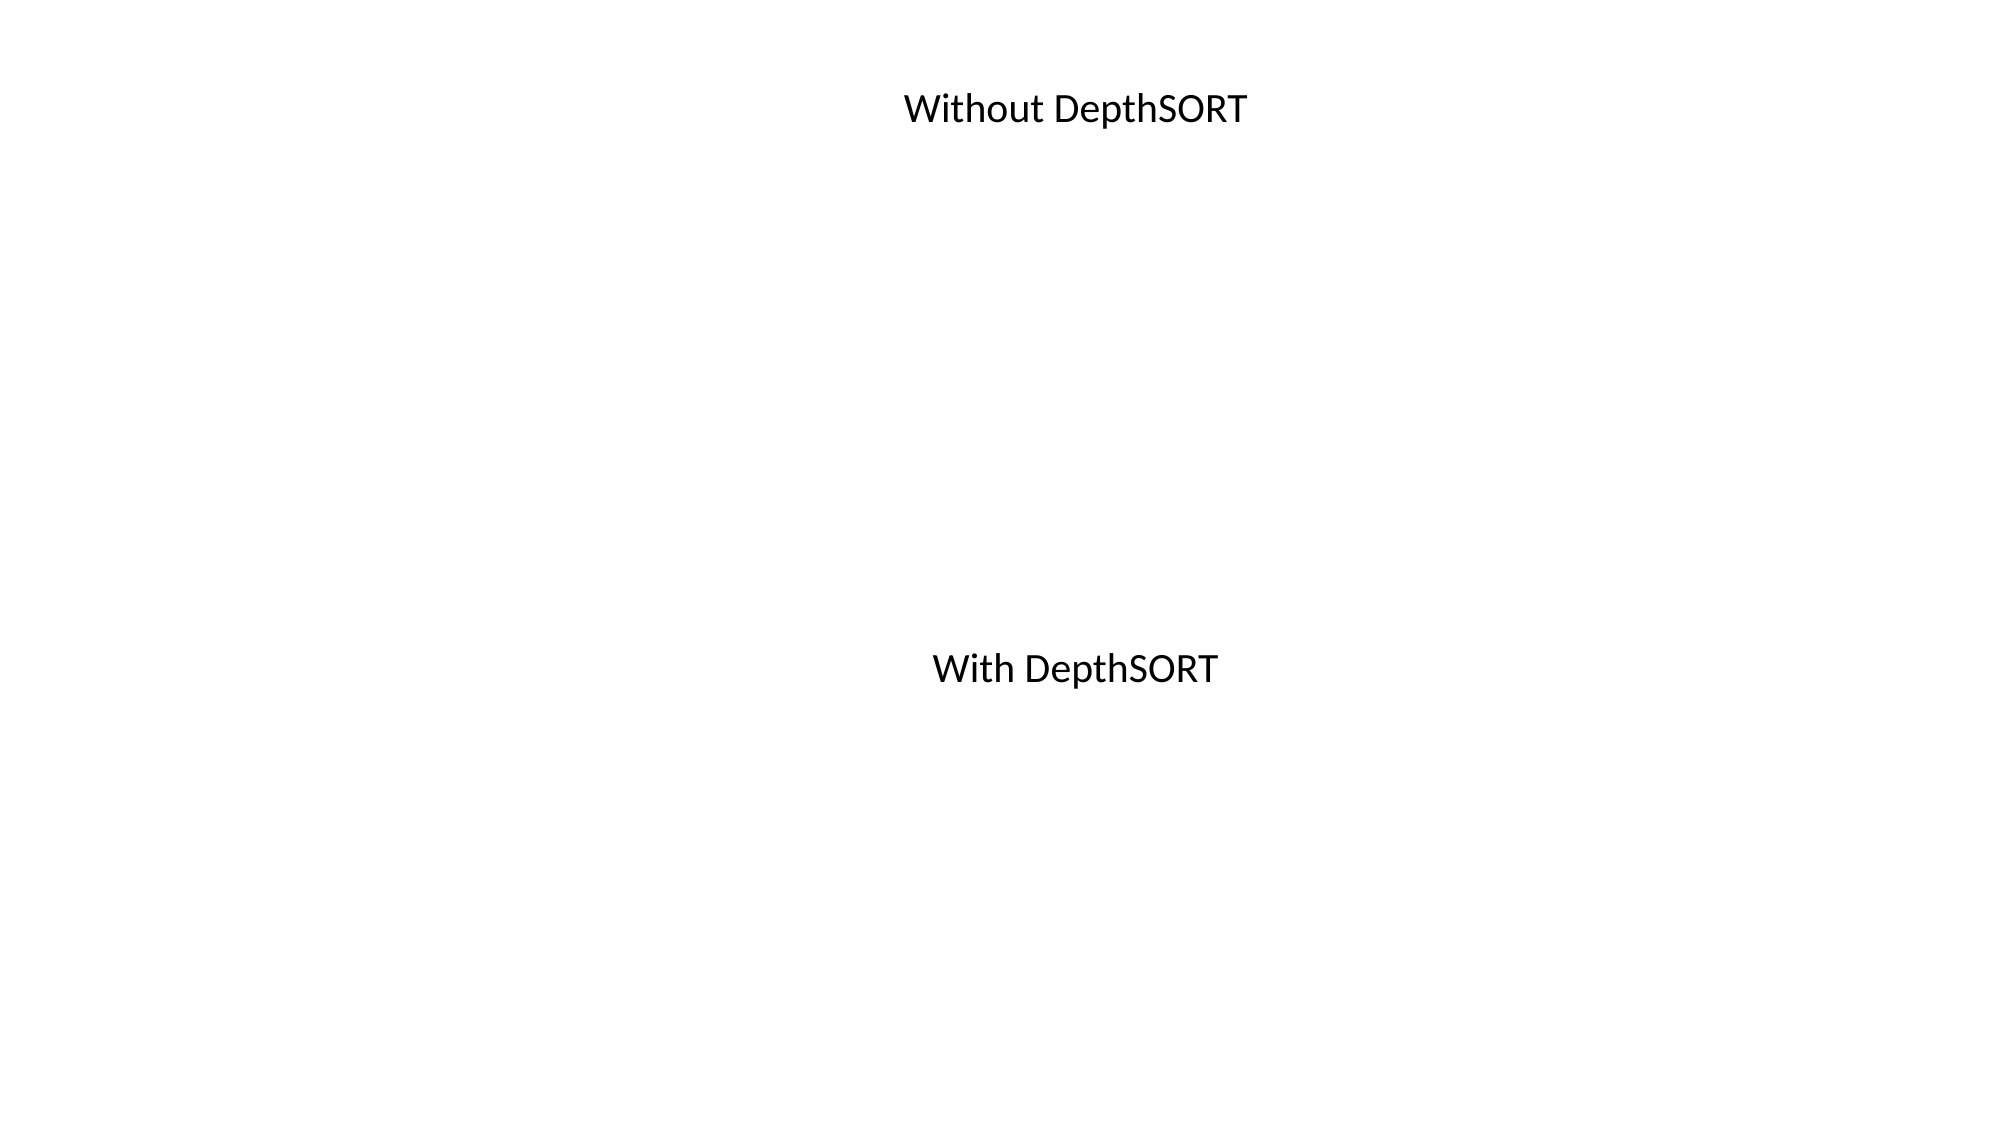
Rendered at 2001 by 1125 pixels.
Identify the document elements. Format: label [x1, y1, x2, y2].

text_box [309, 73, 1759, 1125]
